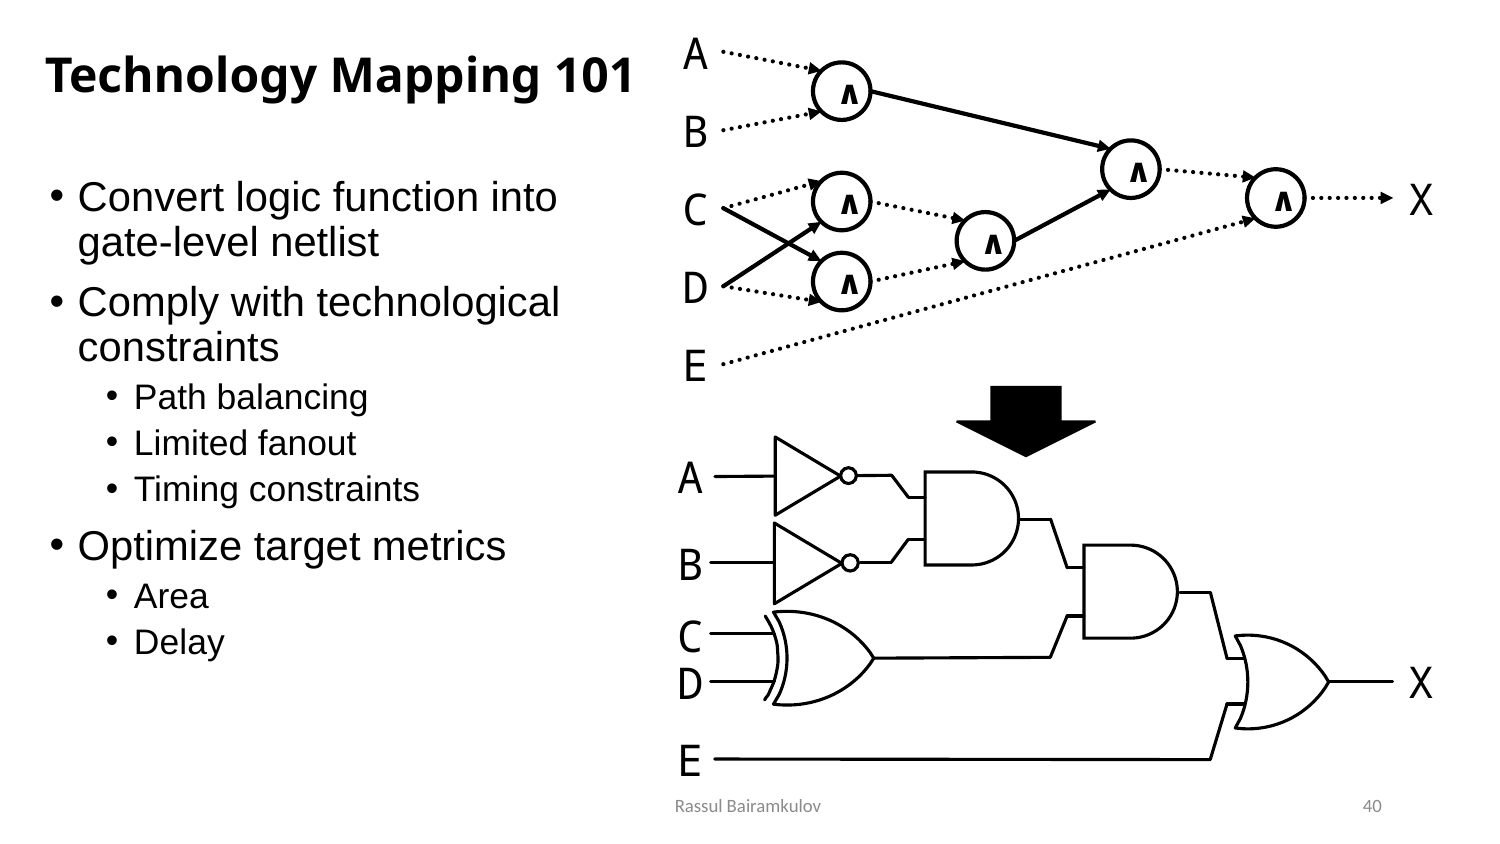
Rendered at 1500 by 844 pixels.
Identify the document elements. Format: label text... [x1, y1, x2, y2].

title Technology Mapping 101 [29, 33, 664, 122]
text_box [664, 12, 1454, 404]
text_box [665, 437, 1454, 791]
list Convert logic function into gate-level netlist Comply with technological constraints Path balancing Limited fanout Timing constraints Optimize target metrics Area Delay [34, 167, 614, 805]
text_box [956, 404, 1096, 437]
slide_number 40 [1059, 791, 1397, 827]
footer Rassul Bairamkulov [496, 782, 1004, 827]
